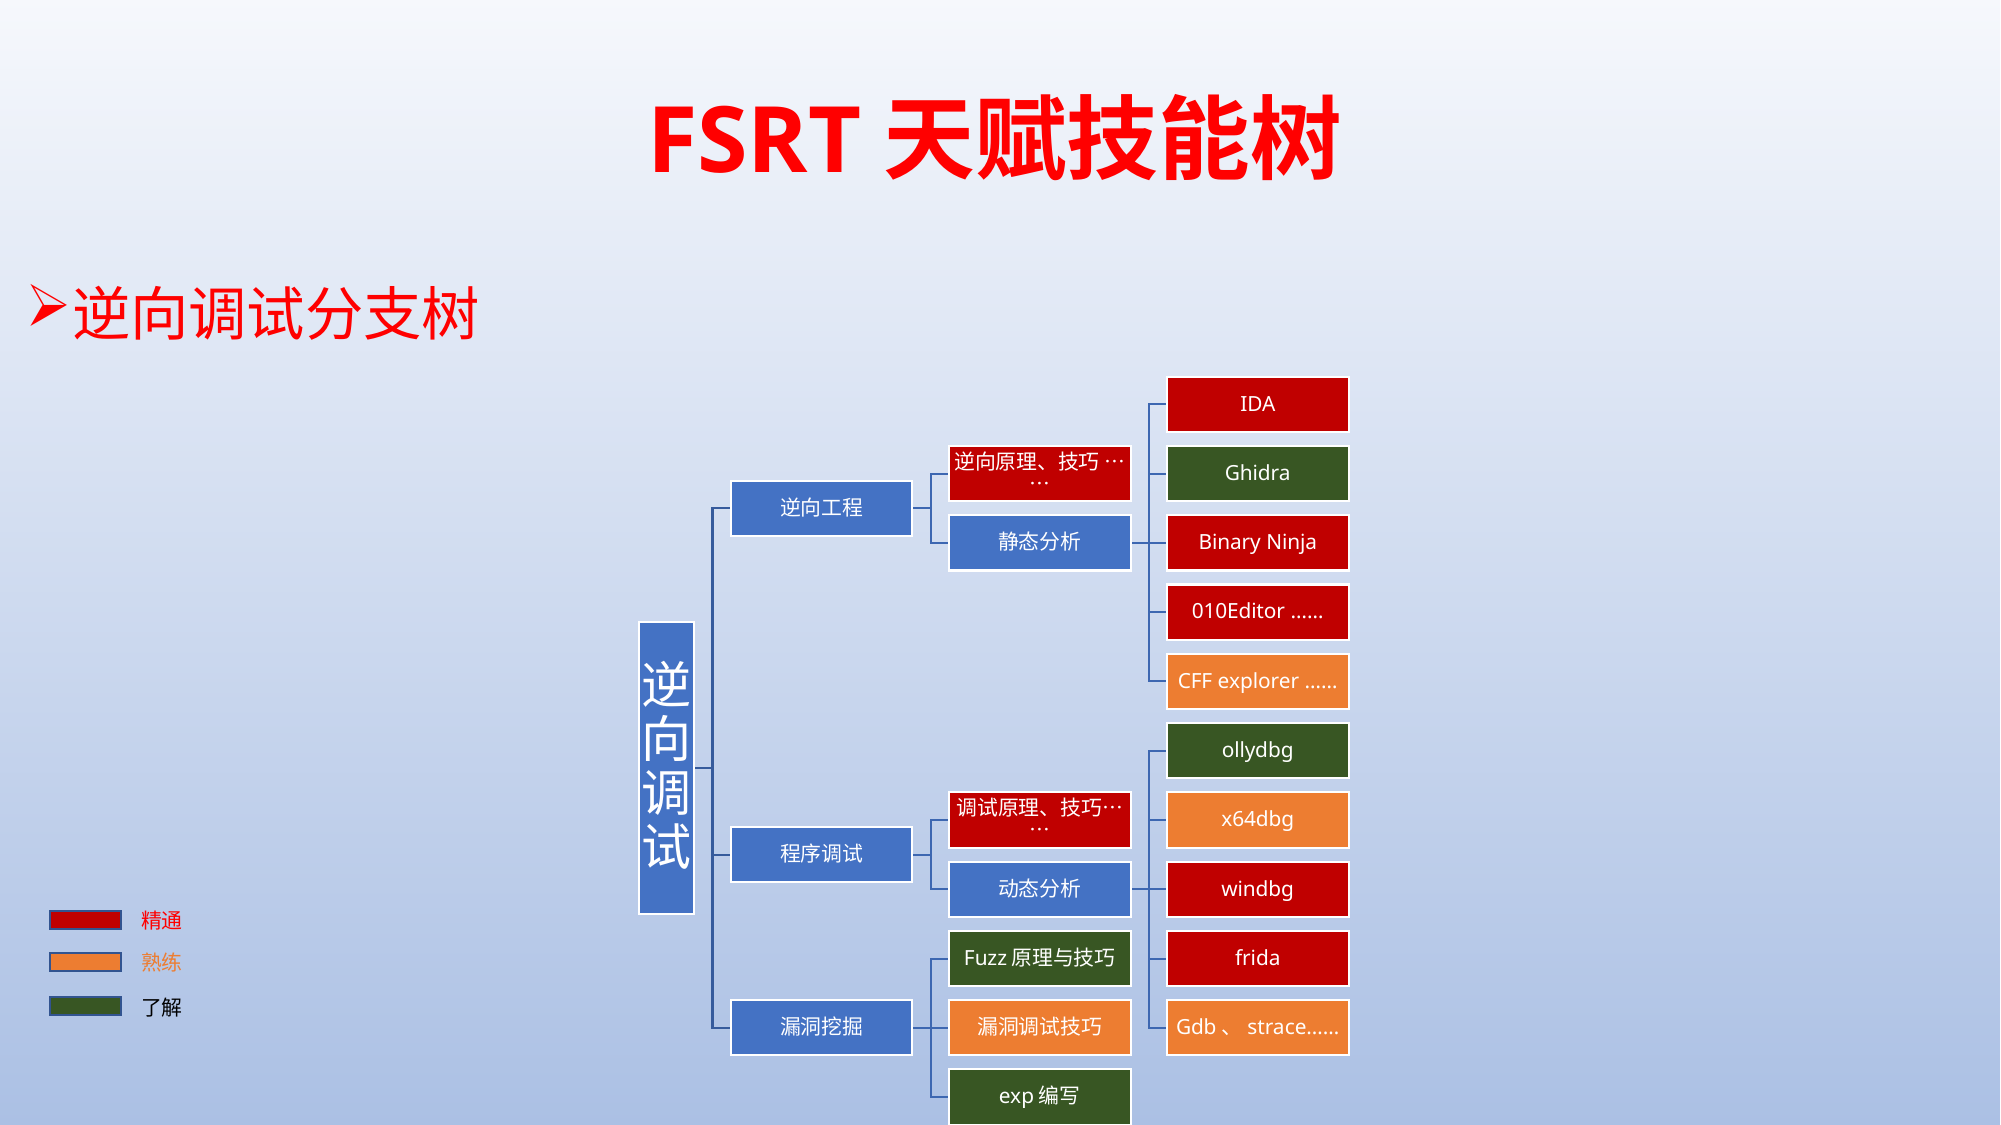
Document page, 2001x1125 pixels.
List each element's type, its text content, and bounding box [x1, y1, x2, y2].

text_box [20, 376, 1967, 1125]
title FSRT天赋技能树 [10, 47, 1979, 238]
list 逆向调试分支树 [10, 277, 1979, 1106]
